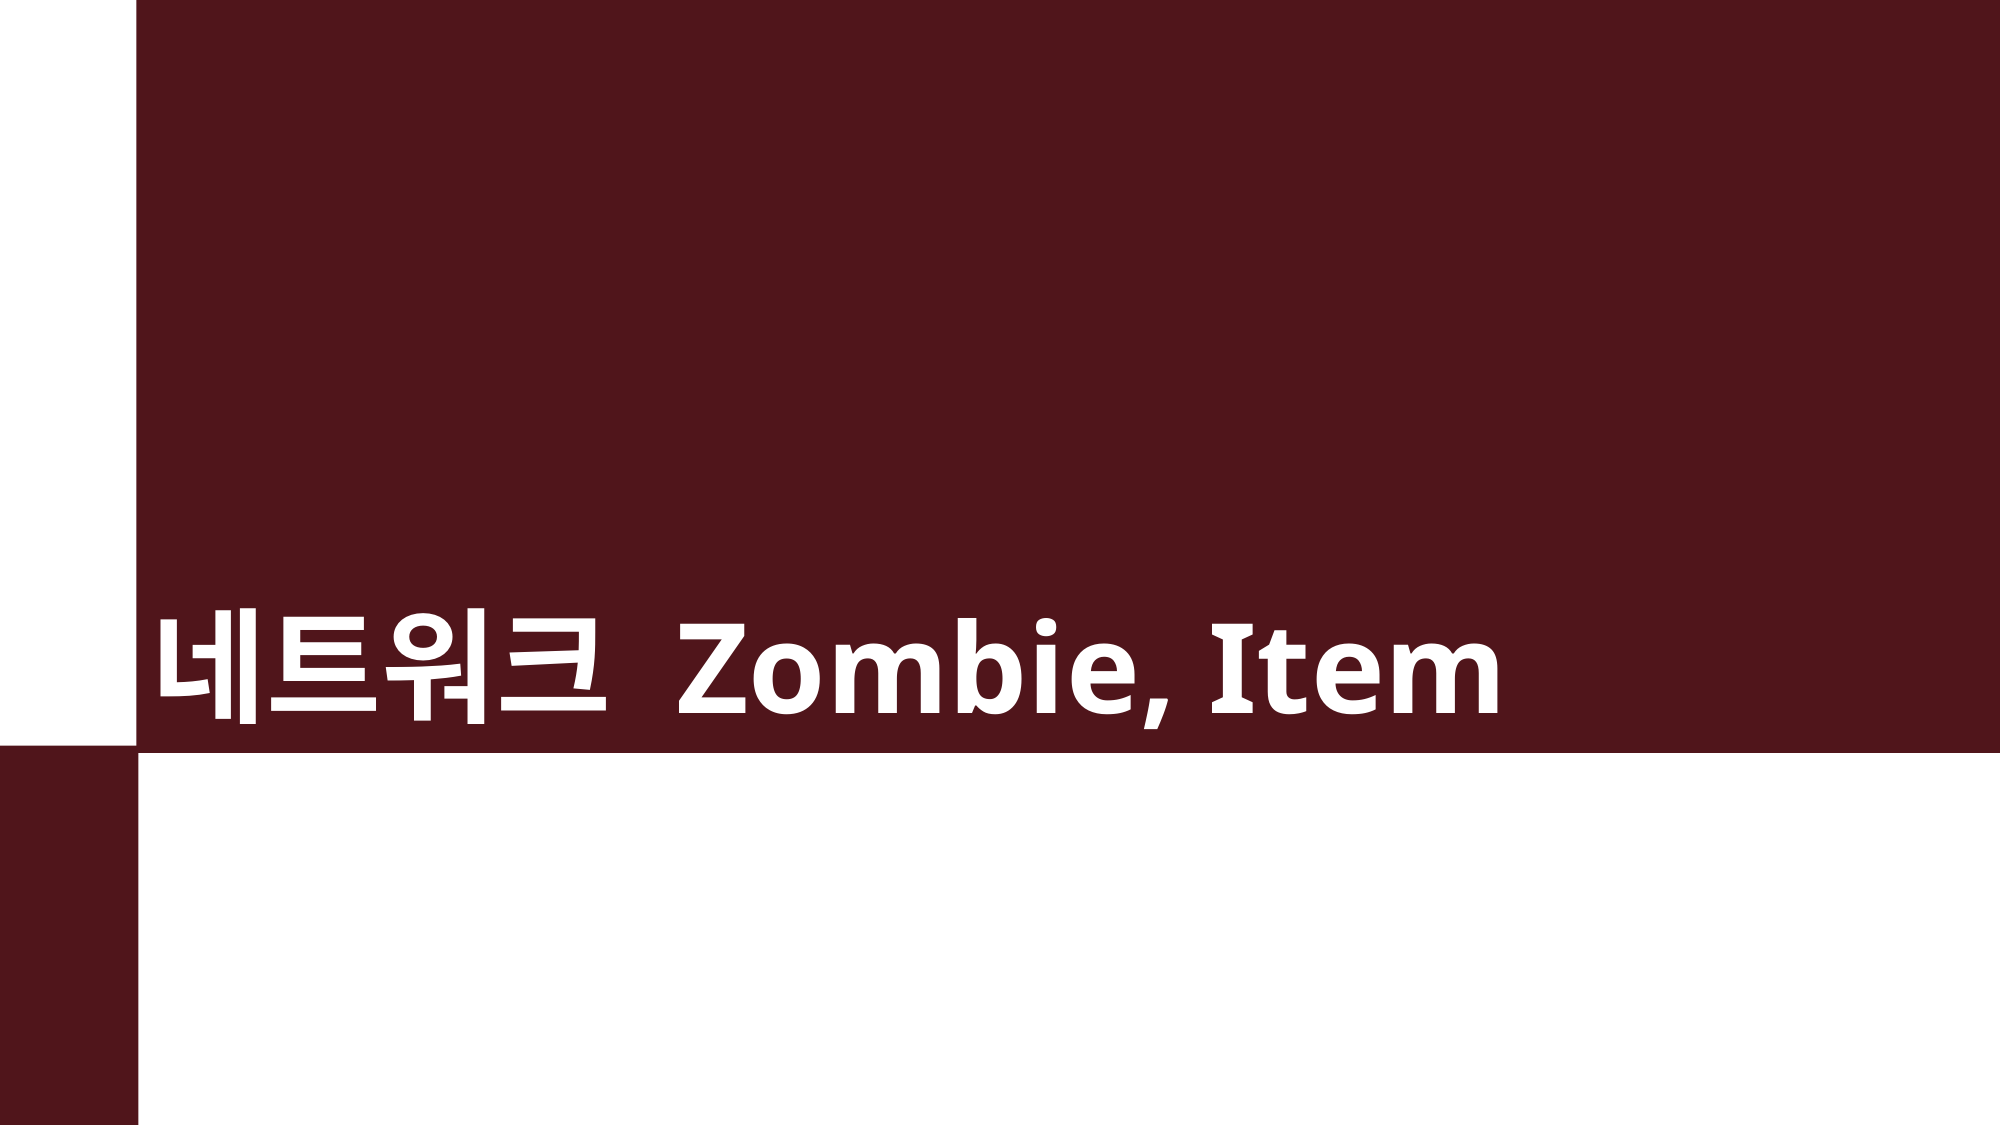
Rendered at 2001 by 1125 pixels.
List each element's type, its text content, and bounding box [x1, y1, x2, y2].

title 네트워크 Zombie, Item [136, 280, 1982, 749]
